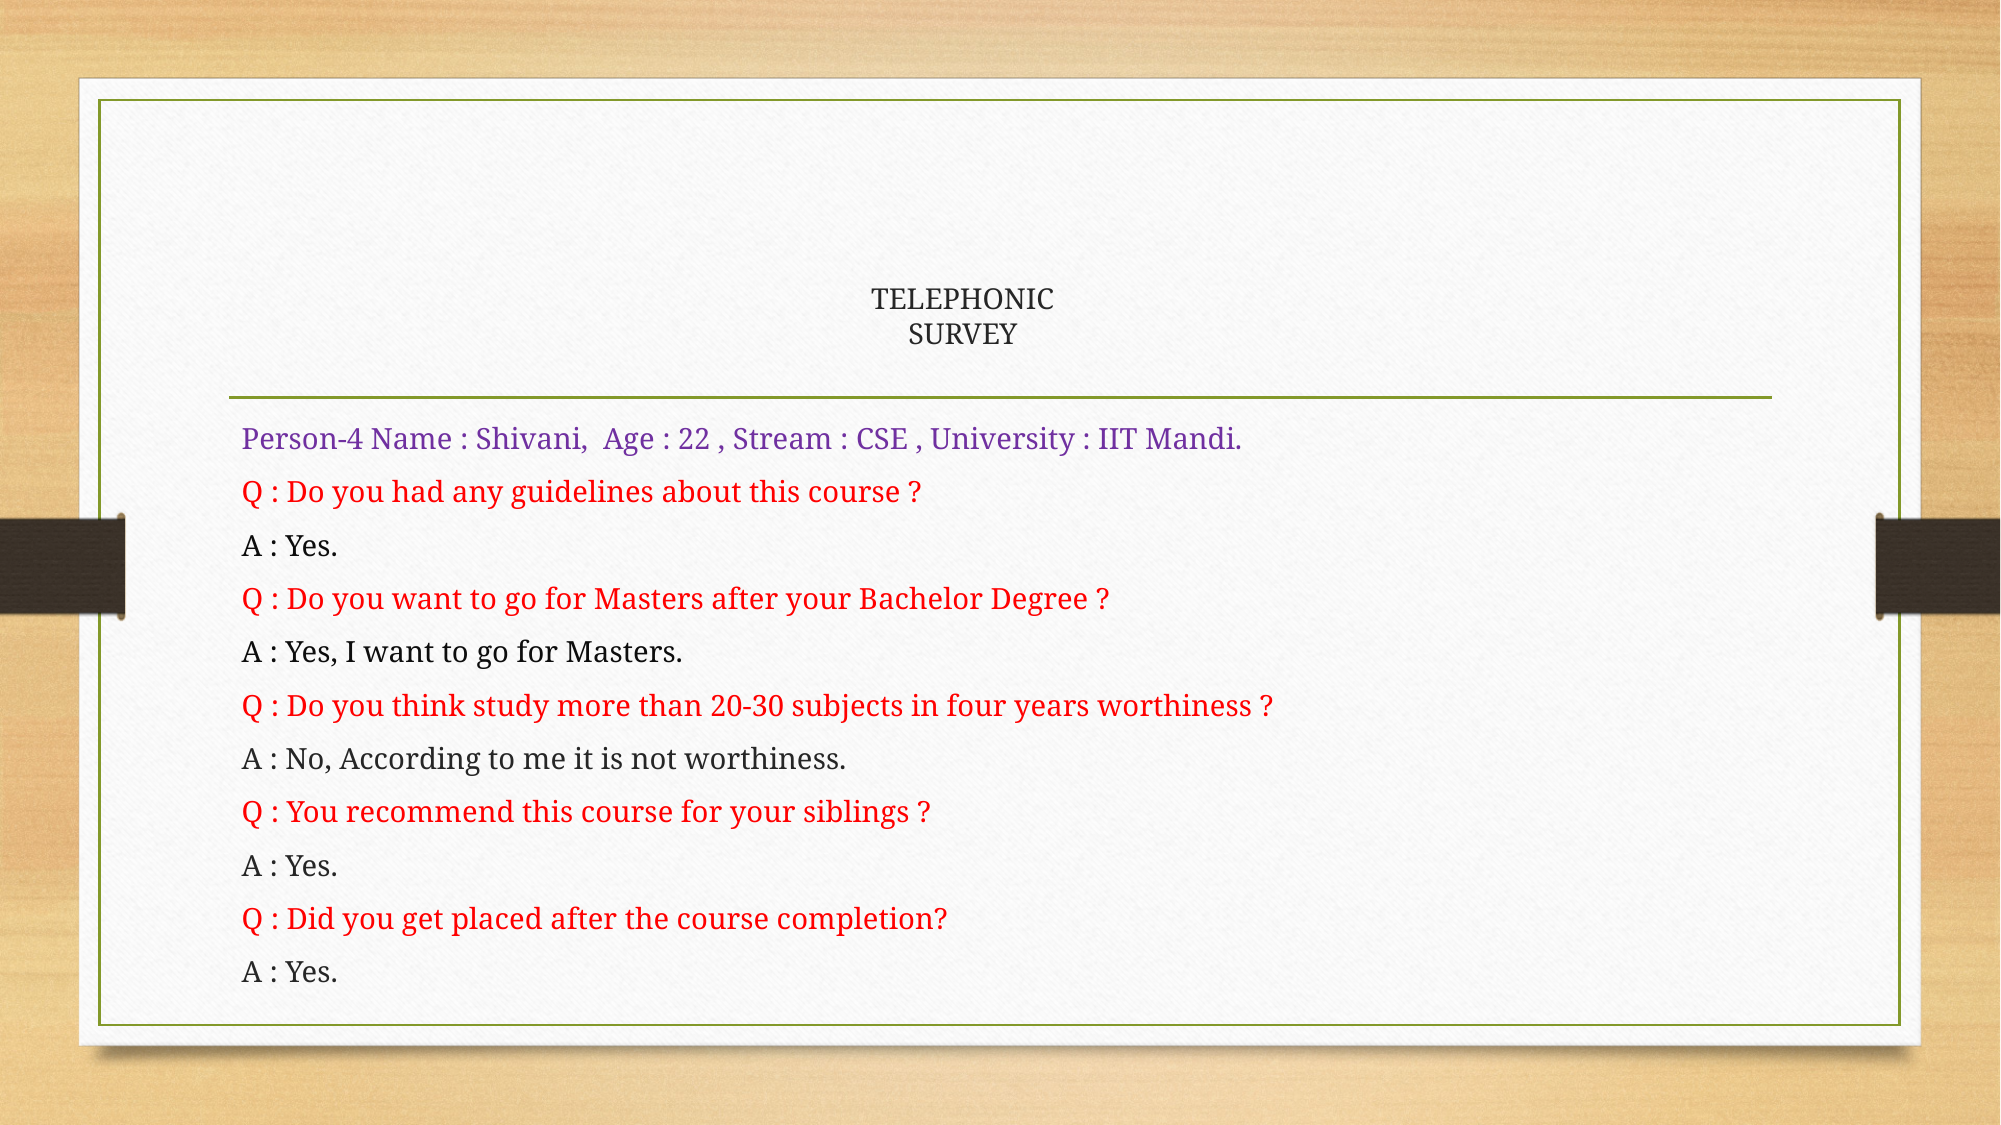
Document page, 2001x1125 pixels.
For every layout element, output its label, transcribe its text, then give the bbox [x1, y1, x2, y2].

picture [0, 0, 2001, 1125]
title TELEPHONIC SURVEY [175, 273, 1751, 413]
list Person-4 Name : Shivani, Age : 22 , Stream : CSE , University : IIT Mandi. Q : Do you had any guidelines about this course ? A : Yes. Q : Do you want to go for Masters after your Bachelor Degree ? A : Yes, I want to go for Masters. Q : Do you think study more than 20-30 subjects in four years worthiness ? A : No, According to me it is not worthiness. Q : You recommend this course for your siblings ? A : Yes. Q : Did you get placed after the course completion? A : Yes. [226, 412, 1802, 1085]
